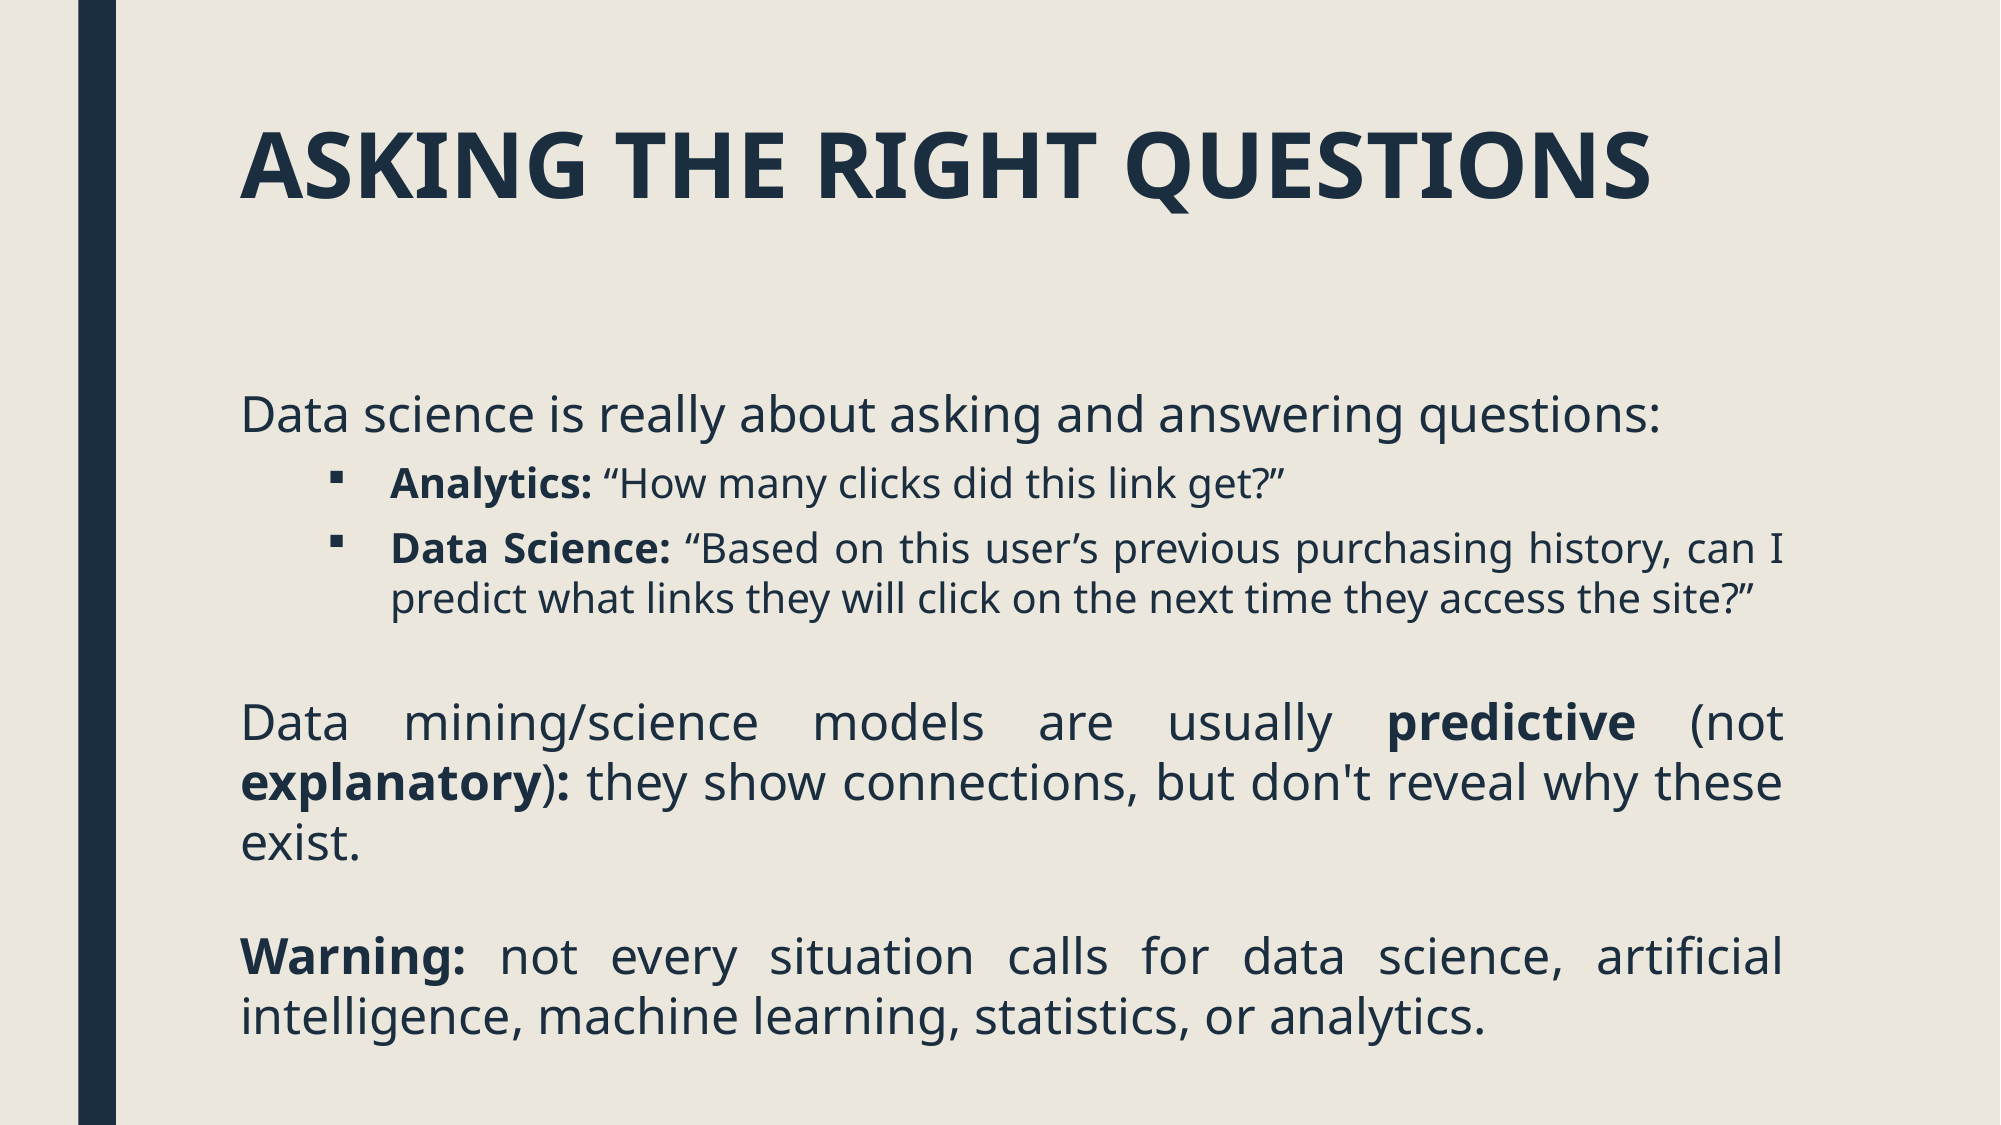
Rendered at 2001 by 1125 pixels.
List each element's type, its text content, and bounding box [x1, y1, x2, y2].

title ASKING THE RIGHT QUESTIONS [225, 112, 1800, 357]
list Data science is really about asking and answering questions: Analytics: “How many clicks did this link get?” Data Science: “Based on this user’s previous purchasing history, can I predict what links they will click on the next time they access the site?” Data mining/science models are usually predictive (not explanatory): they show connections, but don't reveal why these exist. Warning: not every situation calls for data science, artificial intelligence, machine learning, statistics, or analytics. [225, 375, 1800, 963]
